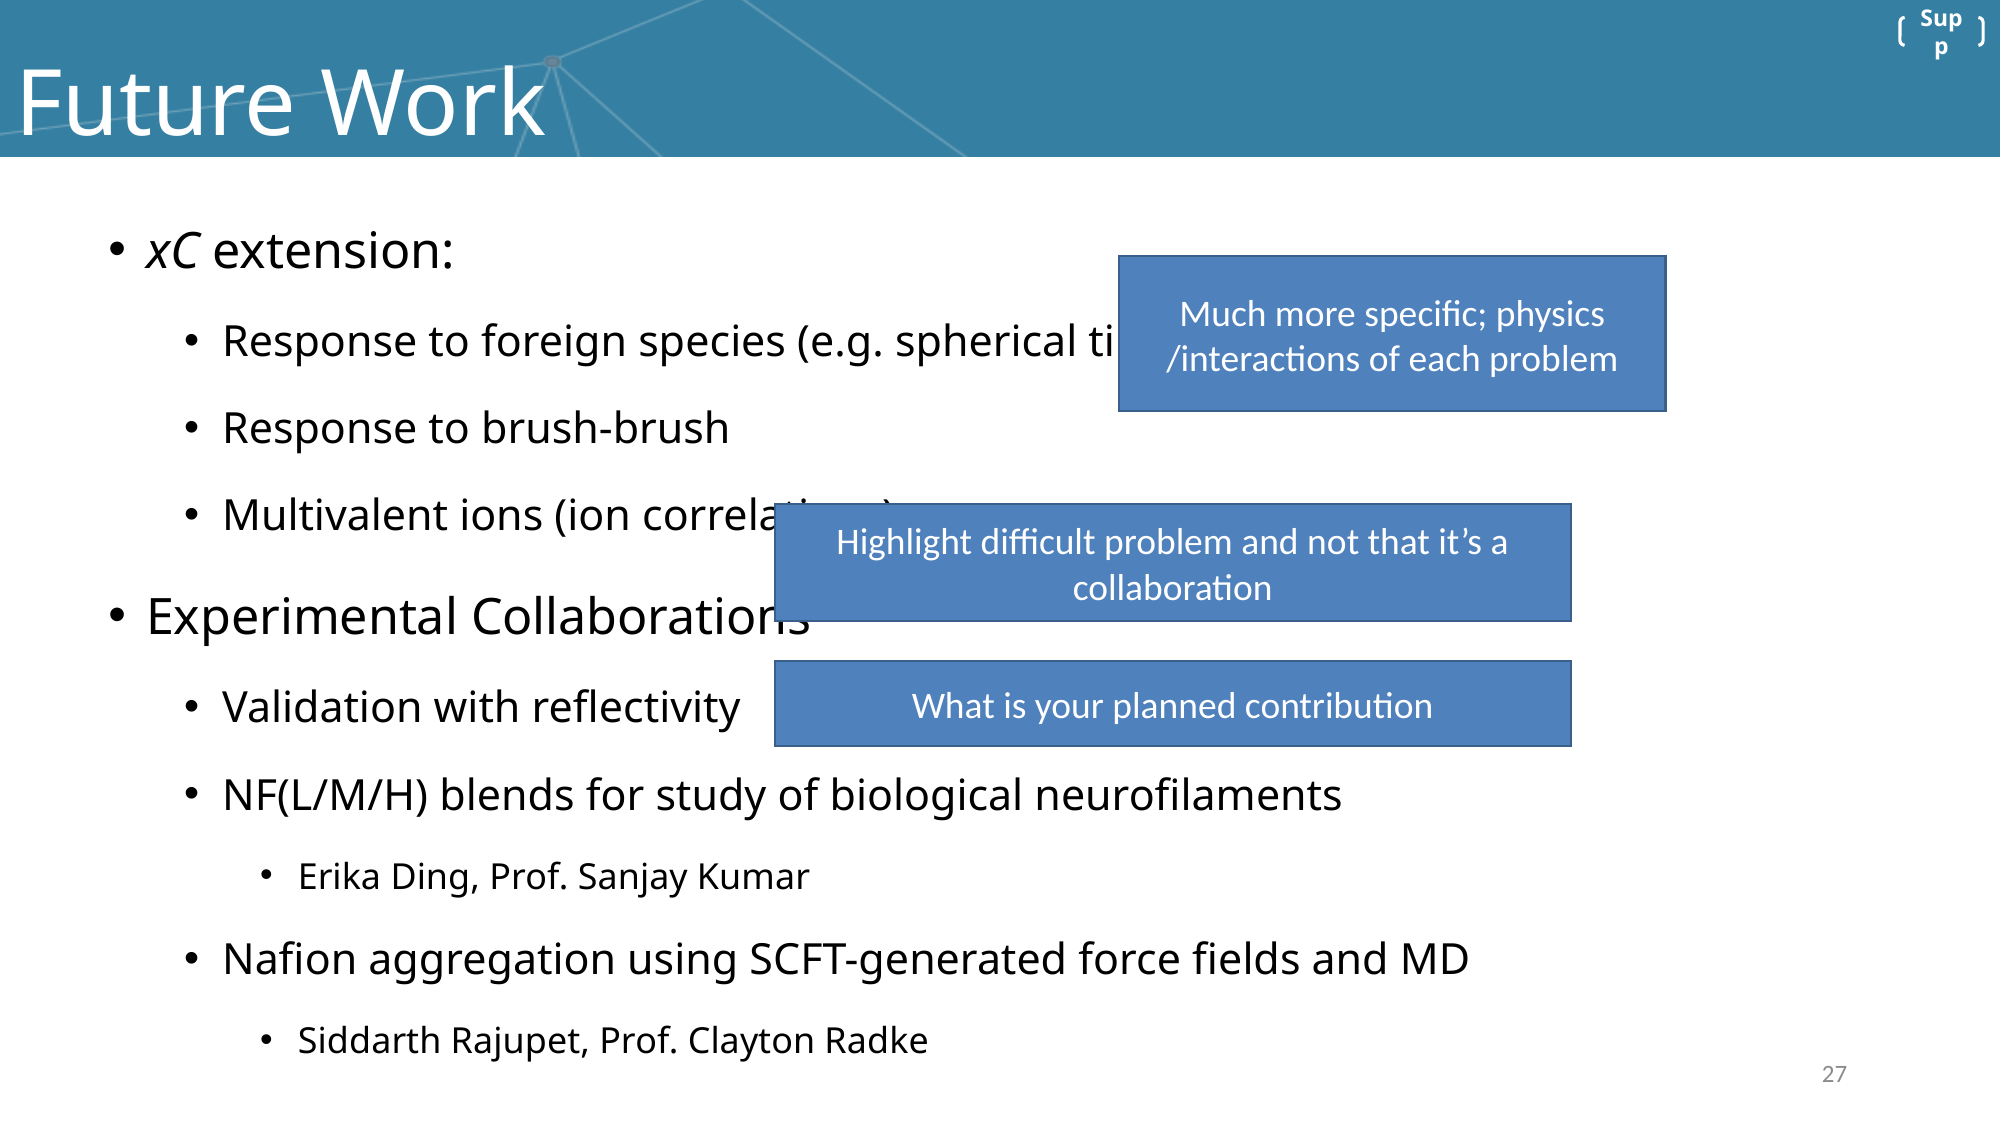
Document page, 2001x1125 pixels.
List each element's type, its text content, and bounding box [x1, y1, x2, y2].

list xC extension: Response to foreign species (e.g. spherical tip of AFM) Response to brush-brush Multivalent ions (ion correlations) Experimental Collaborations Validation with reflectivity NF(L/M/H) blends for study of biological neurofilaments Erika Ding, Prof. Sanjay Kumar Nafion aggregation using SCFT-generated force fields and MD Siddarth Rajupet, Prof. Clayton Radke [93, 204, 1819, 1072]
text_box Much more specific; physics /interactions of each problem [1118, 255, 1667, 412]
text_box Highlight difficult problem and not that it’s a collaboration [774, 503, 1572, 622]
title Future Work [0, 23, 1725, 155]
text_box What is your planned contribution [774, 660, 1572, 747]
slide_number 27 [1412, 1042, 1863, 1103]
